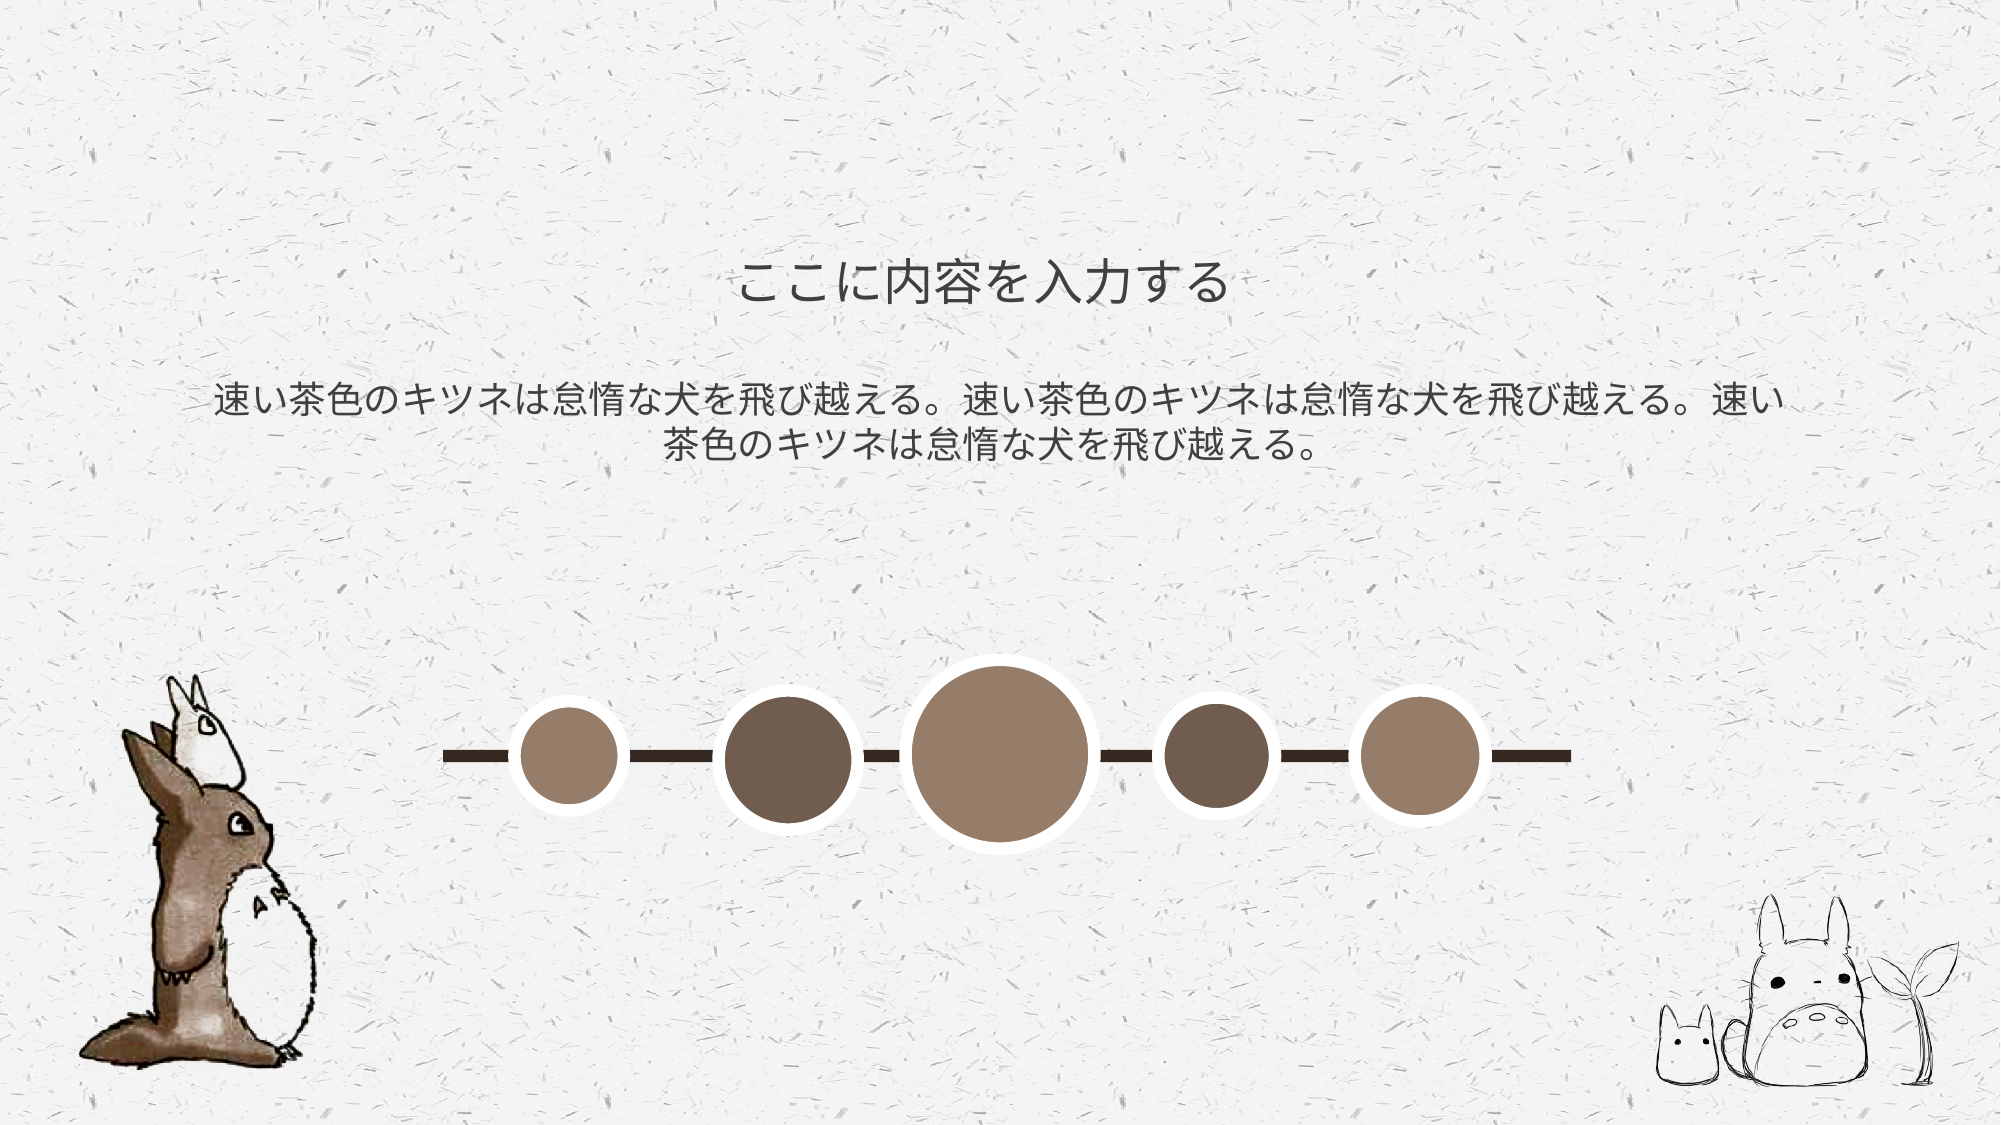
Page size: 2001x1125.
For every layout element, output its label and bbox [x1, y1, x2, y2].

text_box [912, 521, 1102, 1125]
text_box [185, 243, 1815, 521]
text_box [912, 190, 1102, 243]
picture [0, 0, 2001, 1125]
